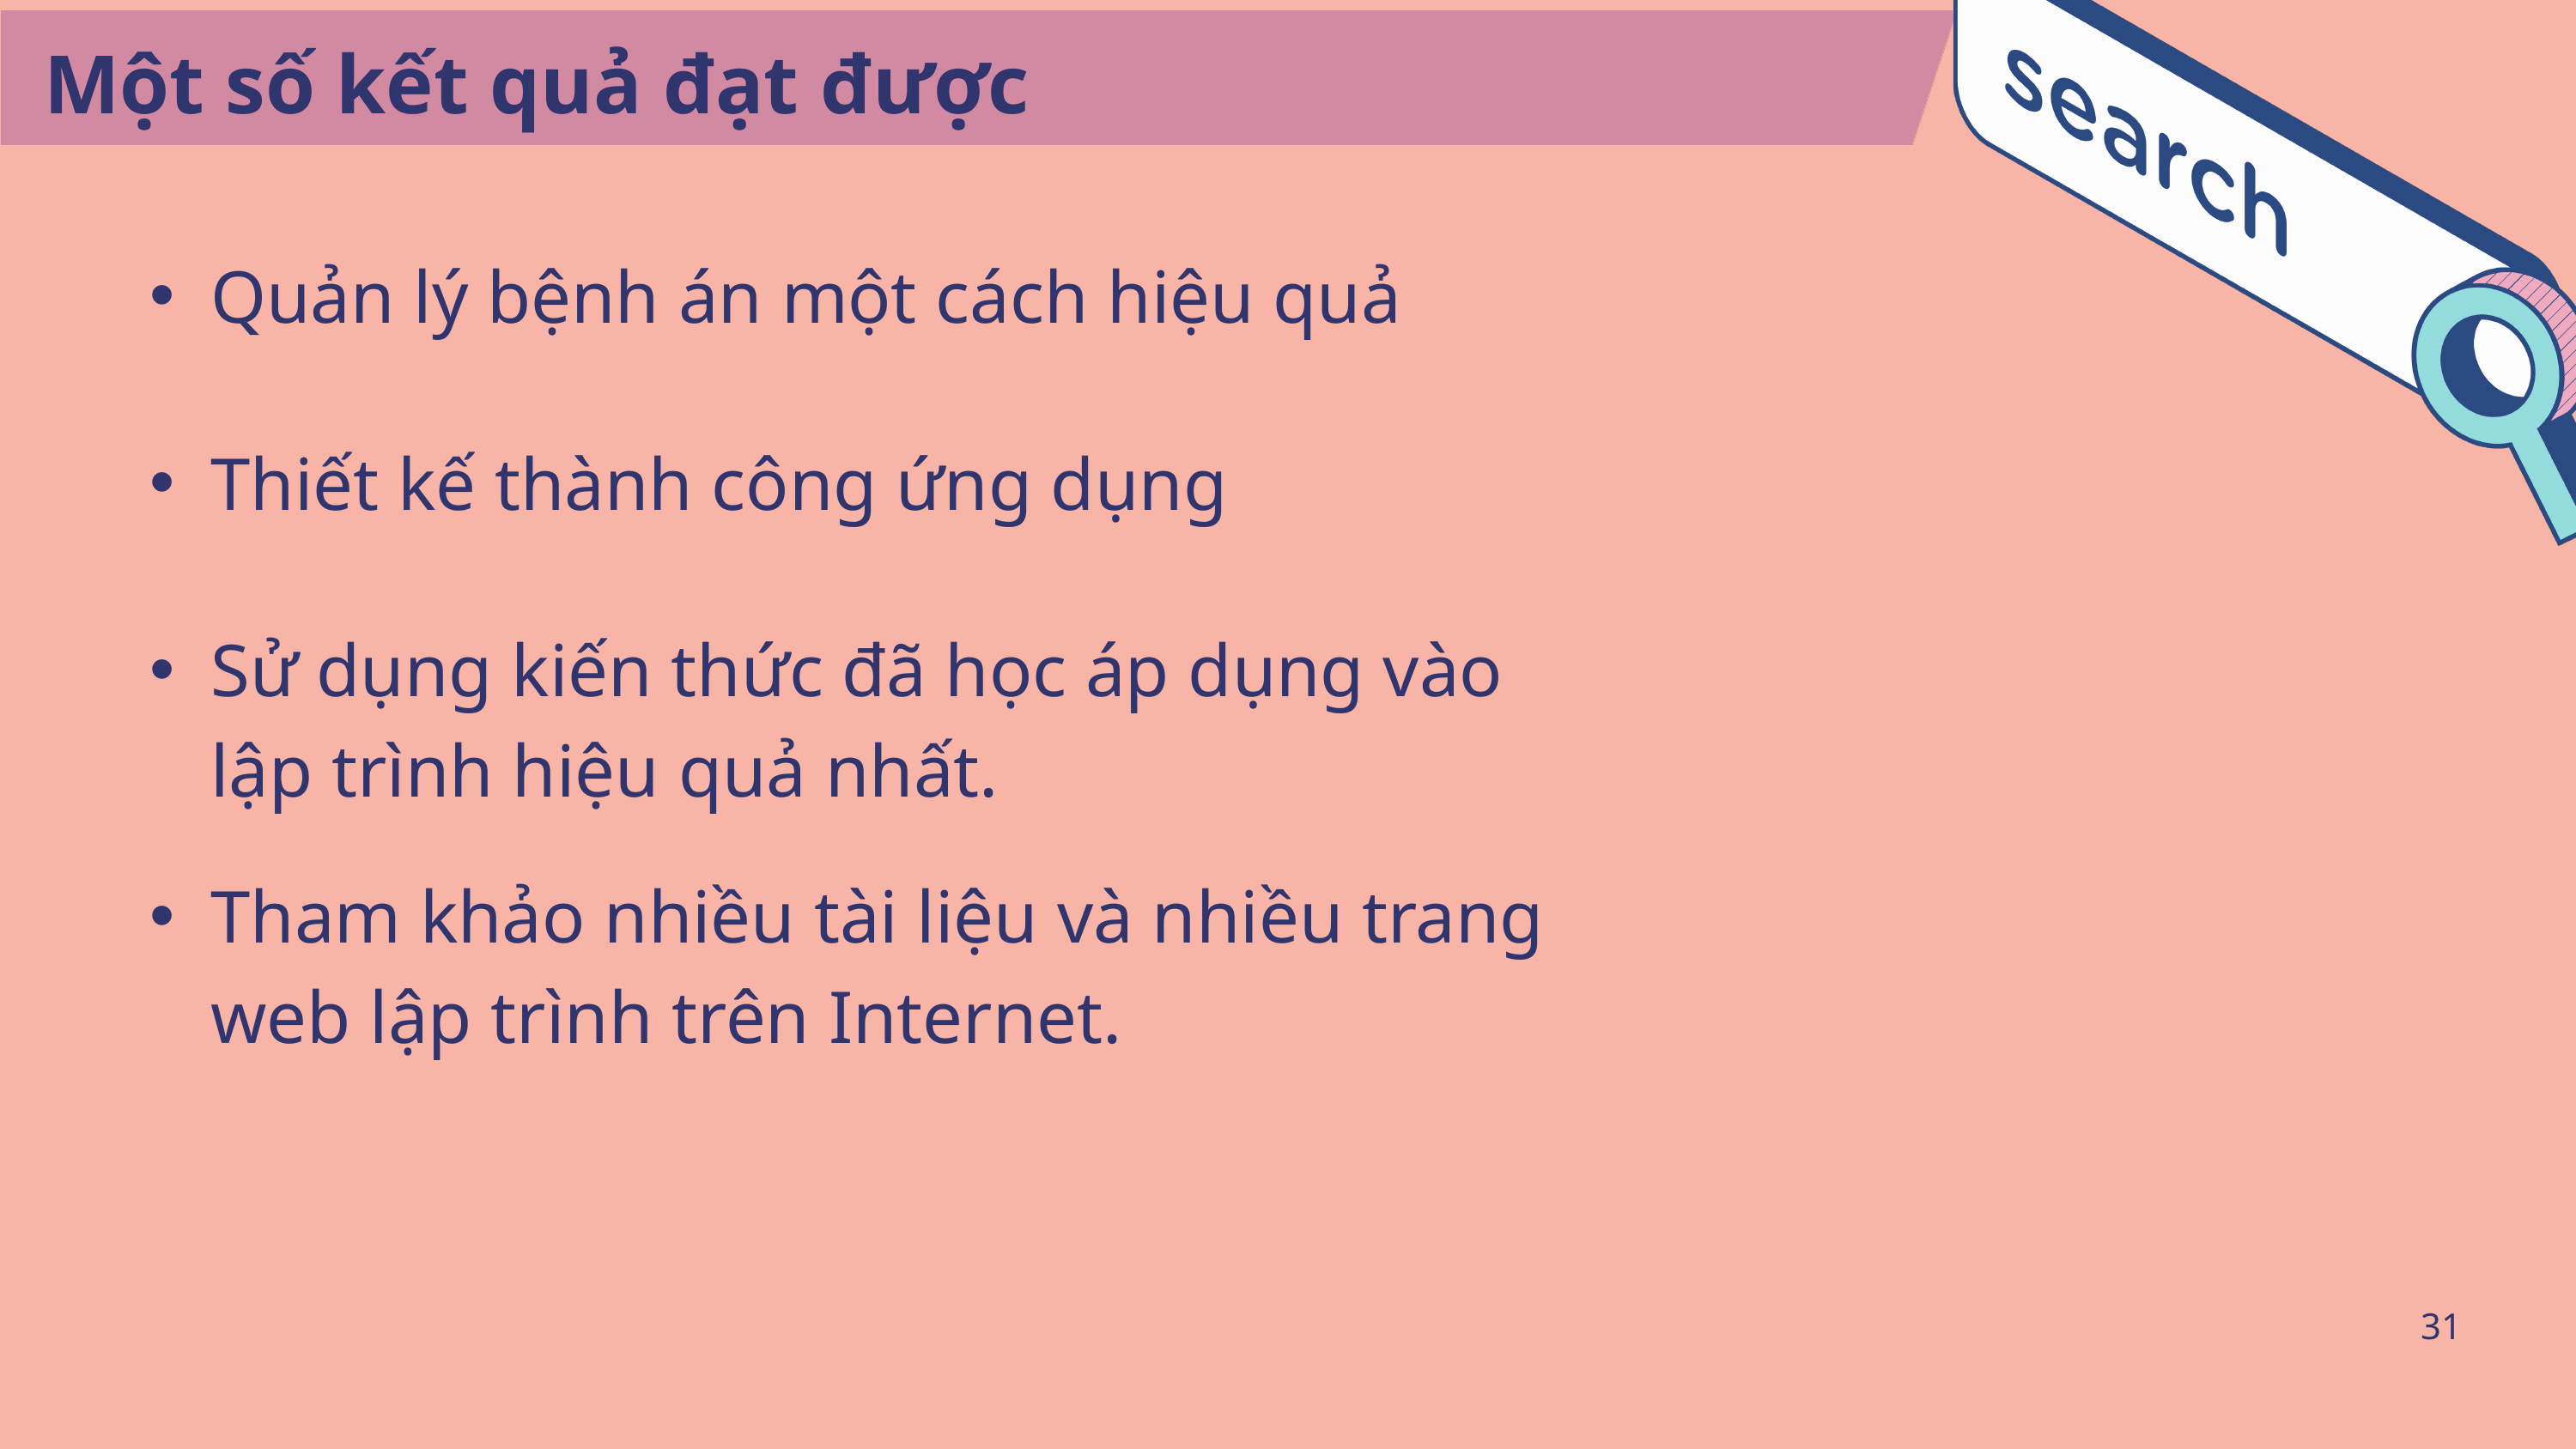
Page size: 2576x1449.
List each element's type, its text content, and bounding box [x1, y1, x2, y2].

text_box Sử dụng kiến thức đã học áp dụng vào lập trình hiệu quả nhất. [88, 610, 1577, 812]
text_box Một số kết quả đạt được [33, 17, 1042, 130]
text_box [1, 10, 1953, 145]
text_box Tham khảo nhiều tài liệu và nhiều trang web lập trình trên Internet. [88, 857, 1577, 1058]
text_box Thiết kế thành công ứng dụng [88, 424, 1577, 524]
text_box 31 [2421, 1296, 2463, 1348]
text_box Quản lý bệnh án một cách hiệu quả [88, 237, 1577, 338]
text_box [1953, 0, 2576, 547]
